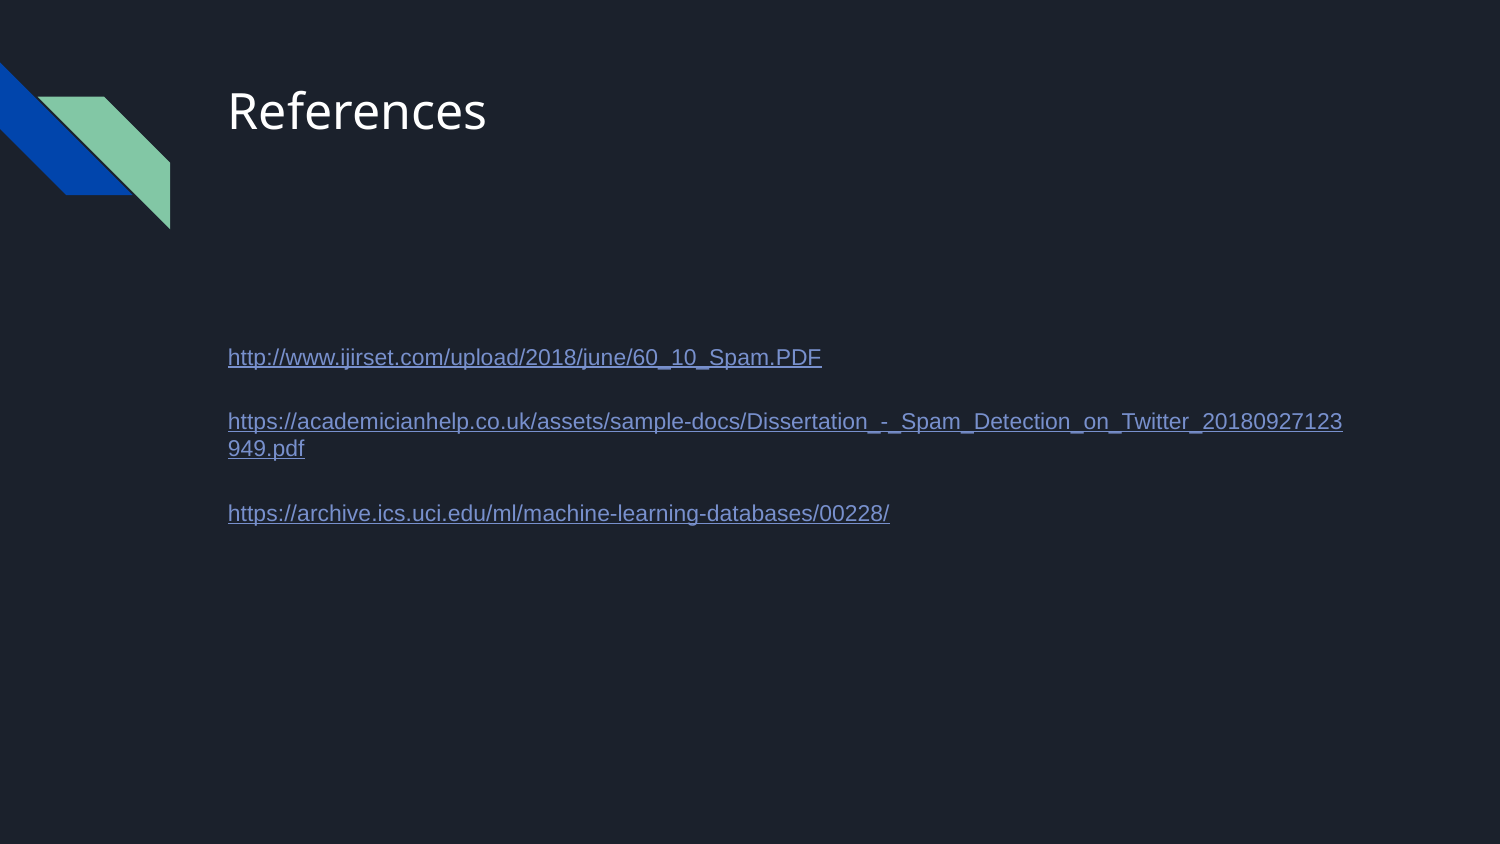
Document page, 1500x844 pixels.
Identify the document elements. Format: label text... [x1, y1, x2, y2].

title References [212, 64, 1368, 215]
list http://www.ijirset.com/upload/2018/june/60_10_Spam.PDF https://academicianhelp.co.uk/assets/sample-docs/Dissertation_-_Spam_Detection_on_Twitter_20180927123949.pdf https://archive.ics.uci.edu/ml/machine-learning-databases/00228/ [212, 257, 1368, 735]
